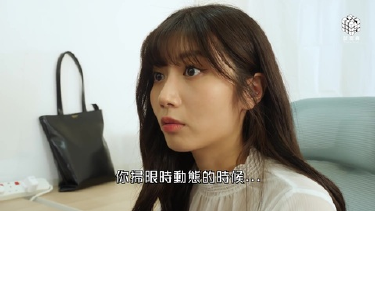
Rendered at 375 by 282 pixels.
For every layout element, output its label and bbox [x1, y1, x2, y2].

picture [0, 0, 375, 212]
